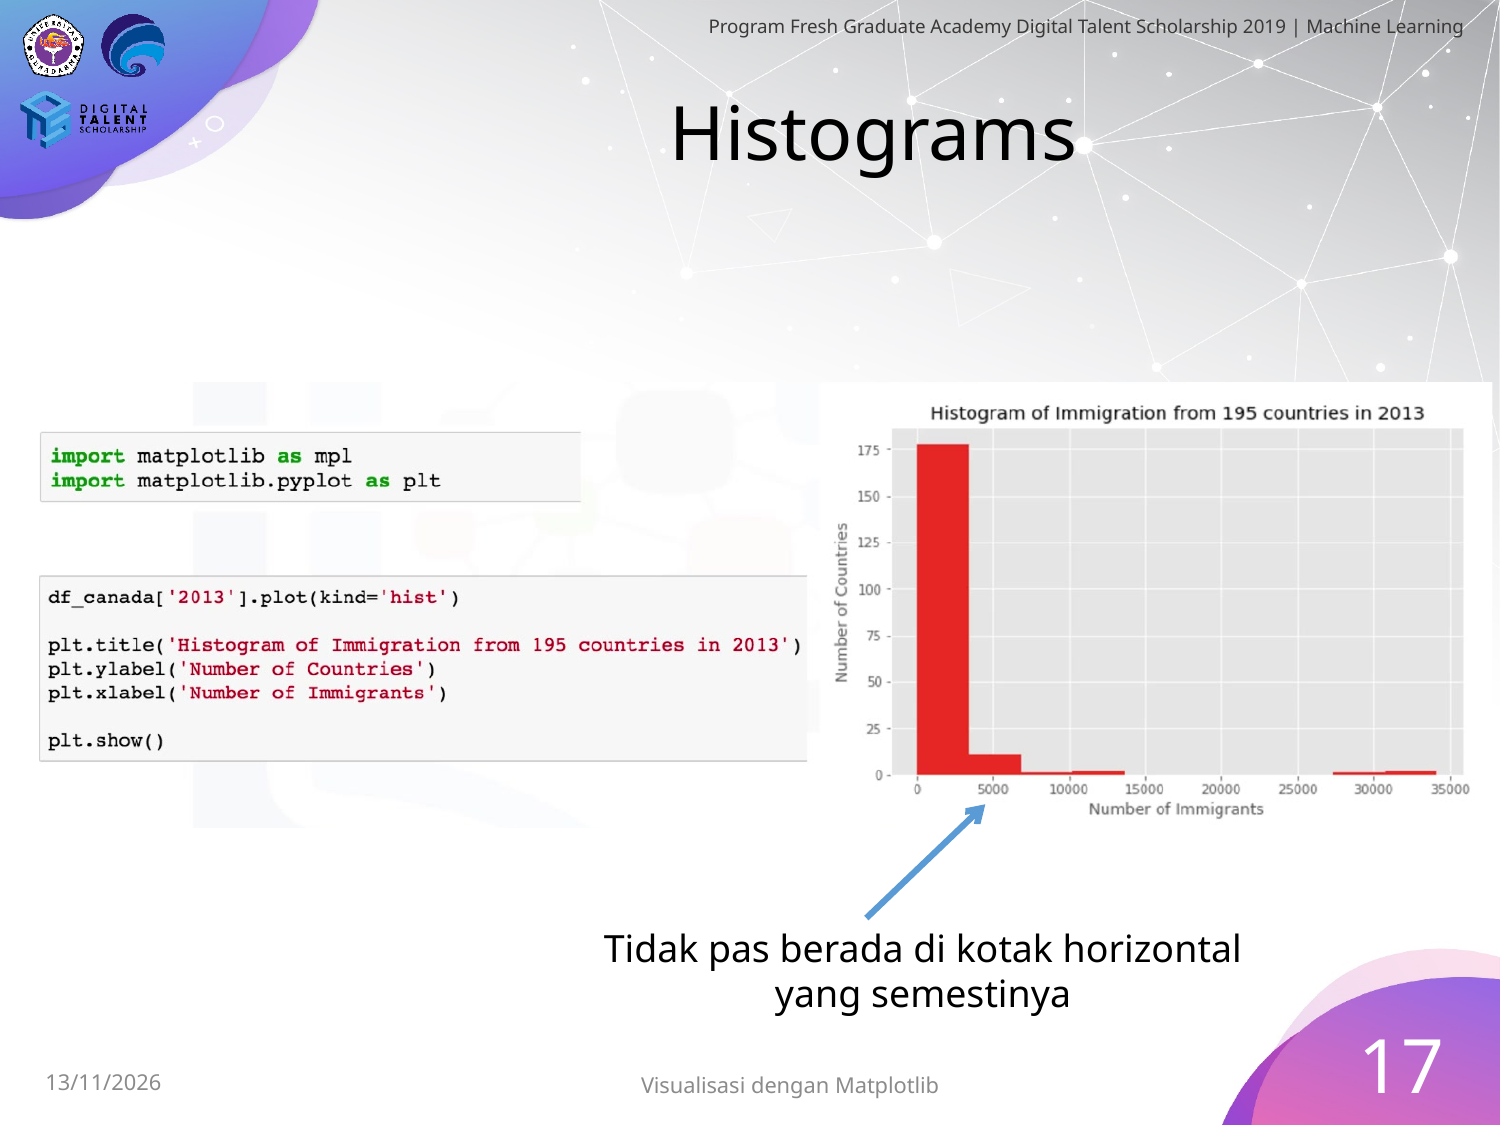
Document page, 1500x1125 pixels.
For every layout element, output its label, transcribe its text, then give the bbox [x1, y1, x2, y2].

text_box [866, 804, 986, 919]
title Histograms [271, 66, 1477, 207]
text_box Tidak pas berada di kotak horizontal yang semestinya [545, 920, 1302, 1020]
footer Visualisasi dengan Matplotlib [386, 1055, 1195, 1114]
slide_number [30, 1053, 272, 1114]
slide_number 17 [1327, 1025, 1477, 1115]
picture [0, 0, 1500, 1125]
